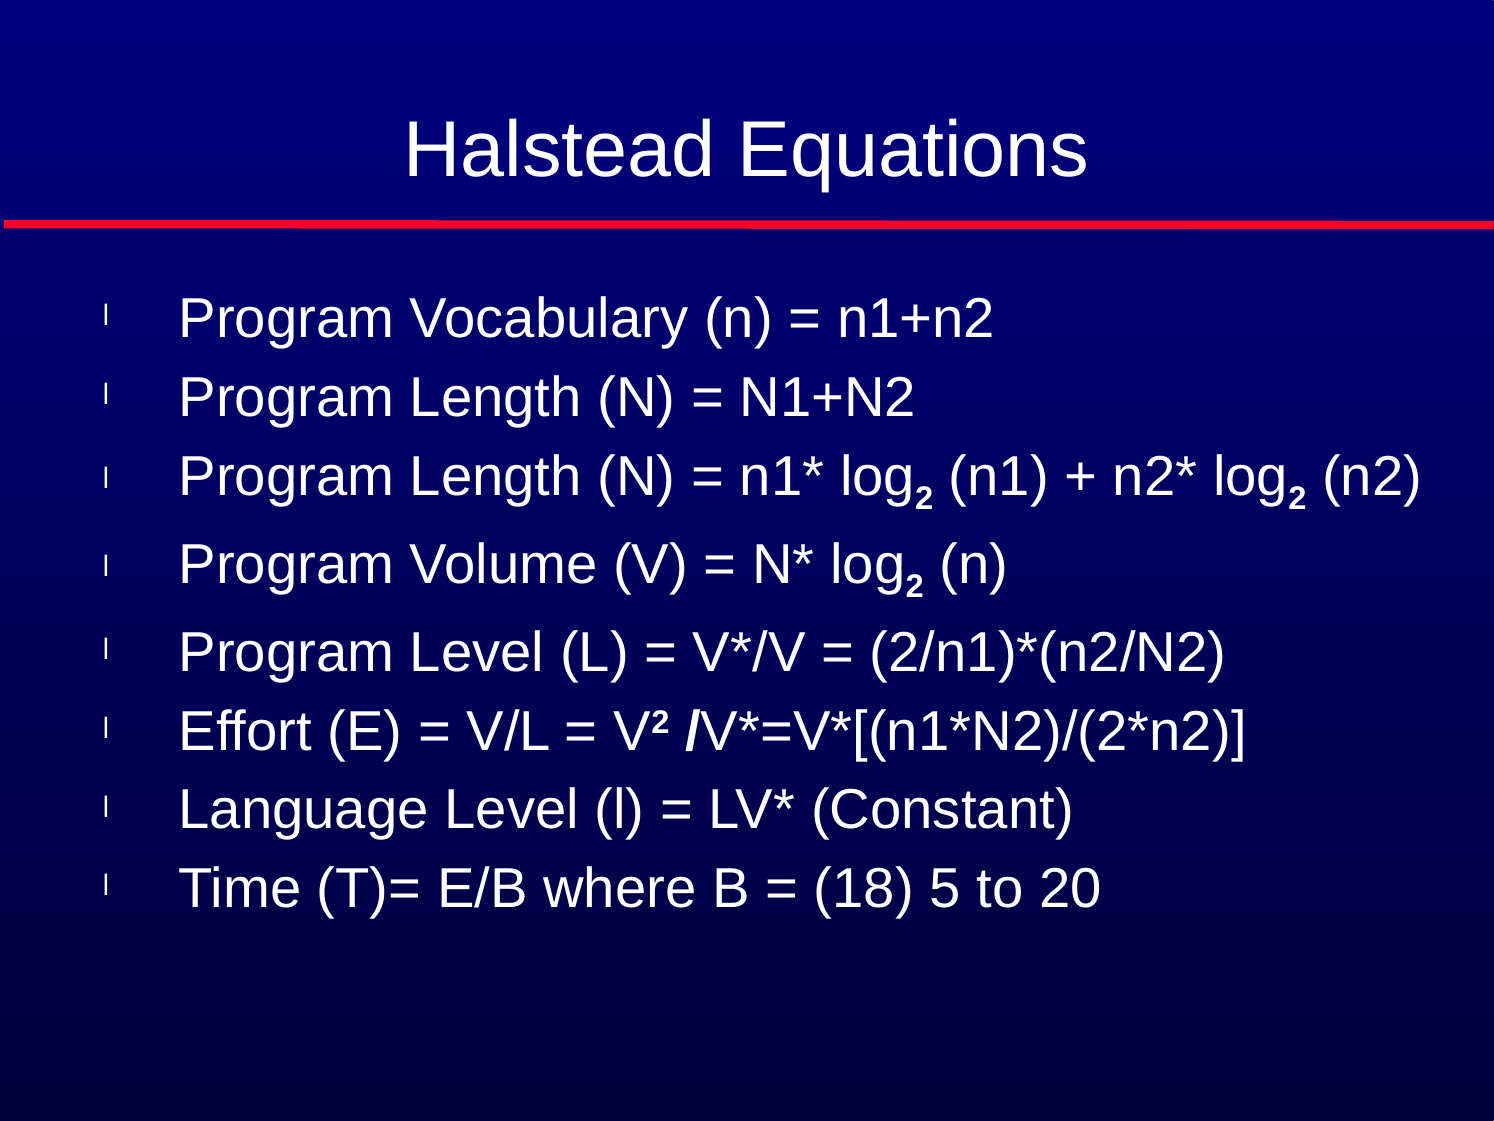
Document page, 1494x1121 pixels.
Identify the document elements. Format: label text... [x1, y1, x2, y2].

title Halstead Equations [108, 49, 1385, 201]
list Program Vocabulary (n) = n1+n2 Program Length (N) = N1+N2 Program Length (N) = n1* log2 (n1) + n2* log2 (n2) Program Volume (V) = N* log2 (n) Program Level (L) = V*/V = (2/n1)*(n2/N2) Effort (E) = V/L = V2 /V*=V*[(n1*N2)/(2*n2)] Language Level (l) = LV* (Constant) Time (T)= E/B where B = (18) 5 to 20 [86, 273, 1494, 1013]
